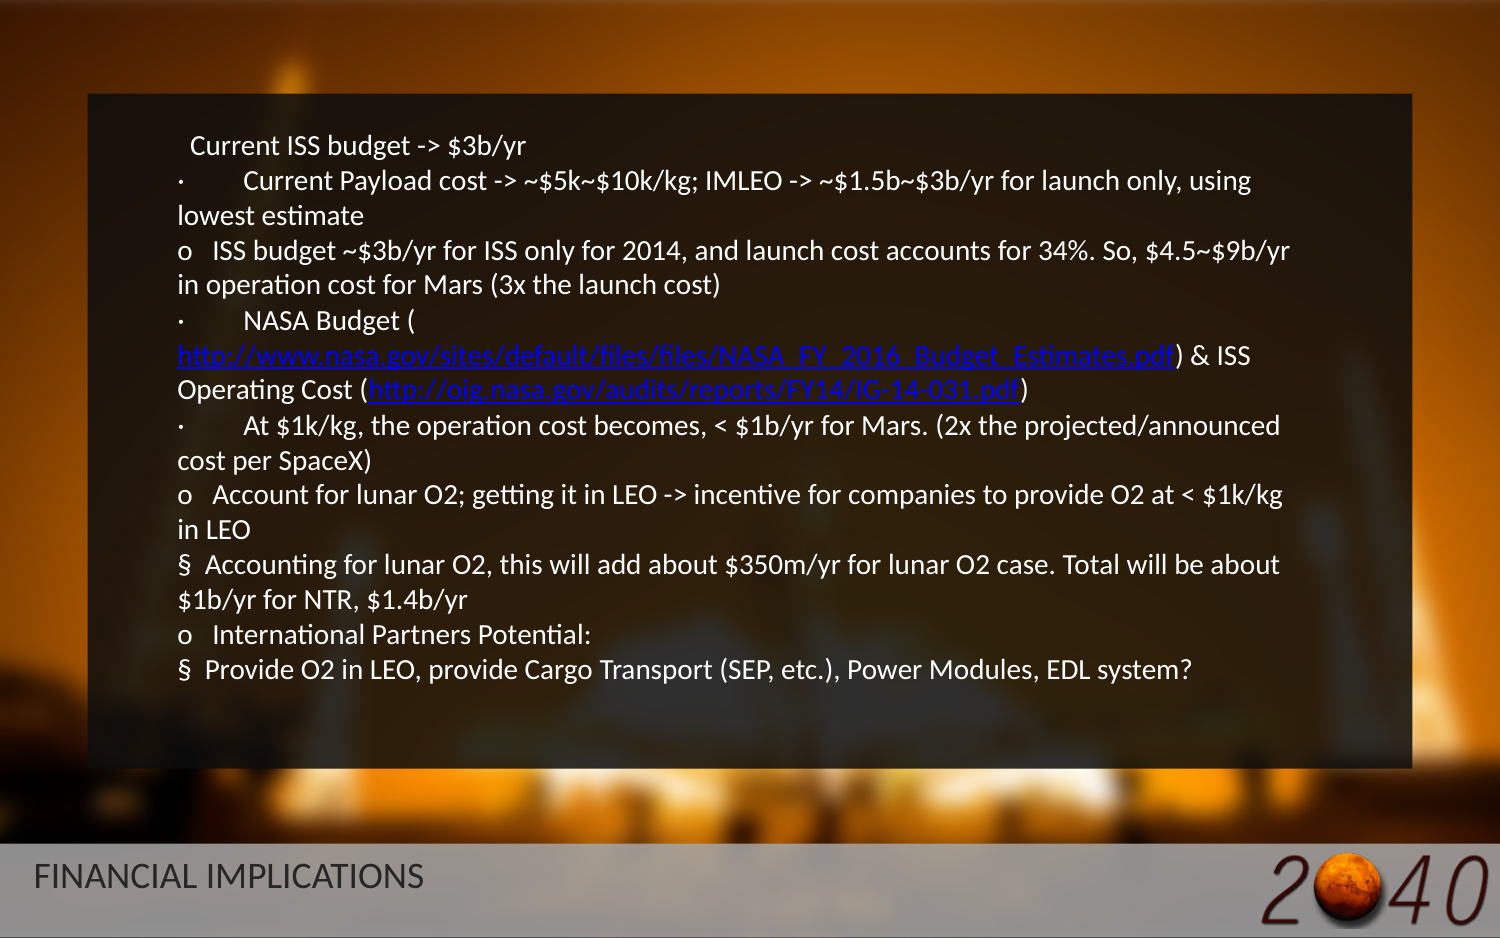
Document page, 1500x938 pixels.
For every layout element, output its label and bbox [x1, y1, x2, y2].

picture [0, 0, 1500, 938]
text_box [87, 93, 1413, 769]
